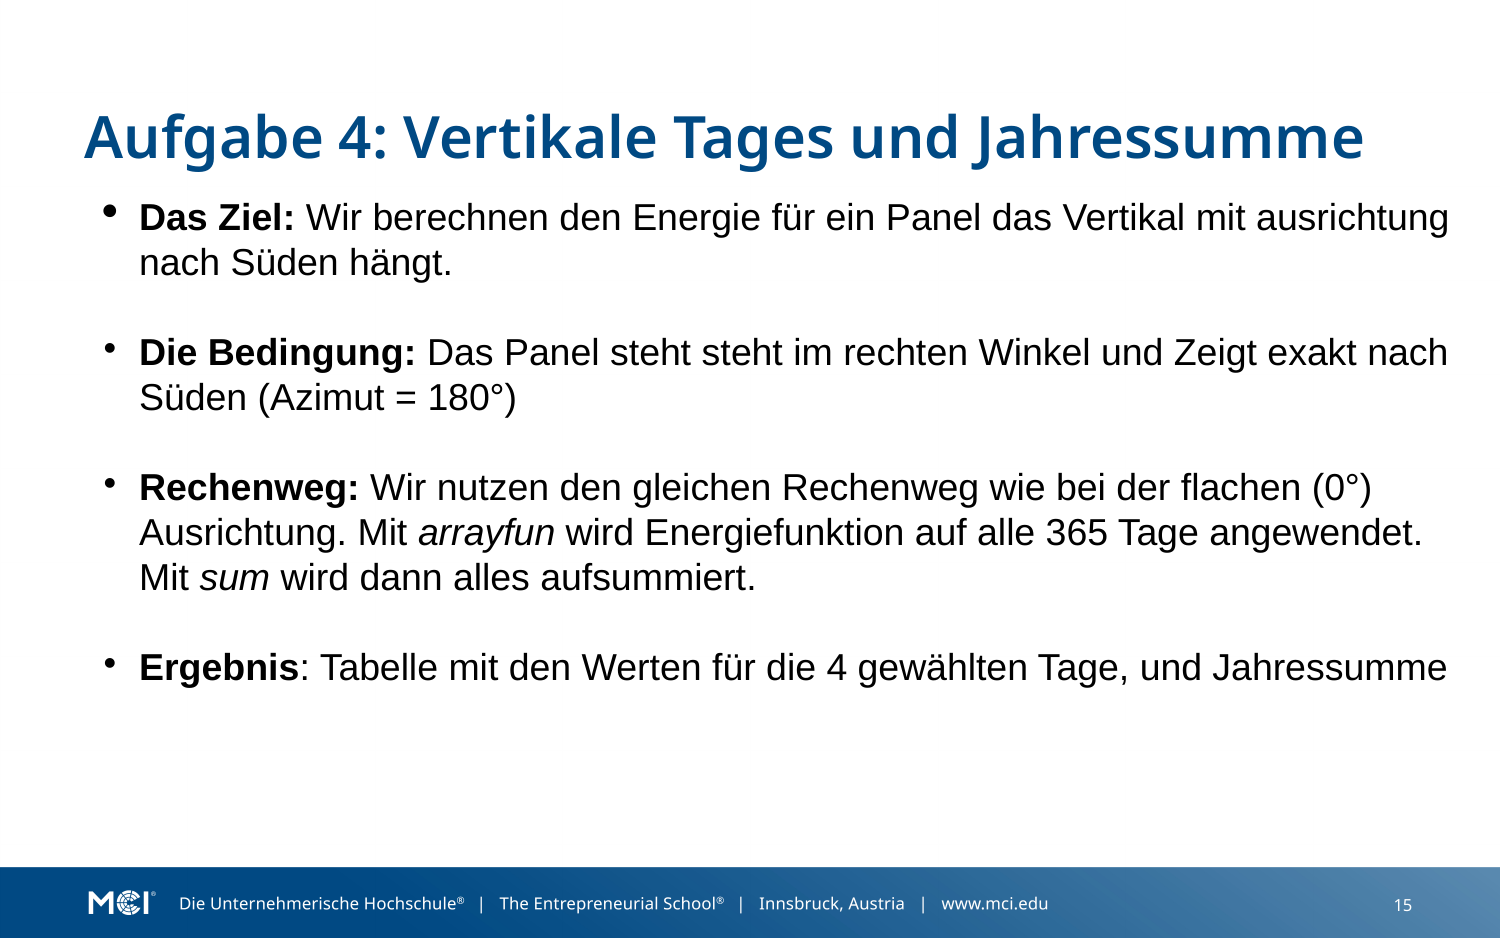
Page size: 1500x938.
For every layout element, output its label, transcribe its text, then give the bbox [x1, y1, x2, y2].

text_box Das Ziel: Wir berechnen den Energie für ein Panel das Vertikal mit ausrichtung nach Süden hängt. Die Bedingung: Das Panel steht steht im rechten Winkel und Zeigt exakt nach Süden (Azimut = 180°) Rechenweg: Wir nutzen den gleichen Rechenweg wie bei der flachen (0°) Ausrichtung. Mit arrayfun wird Energiefunktion auf alle 365 Tage angewendet. Mit sum wird dann alles aufsummiert. Ergebnis: Tabelle mit den Werten für die 4 gewählten Tage, und Jahressumme [88, 186, 1468, 938]
text_box Aufgabe 4: Vertikale Tages und Jahressumme [84, 108, 1412, 159]
